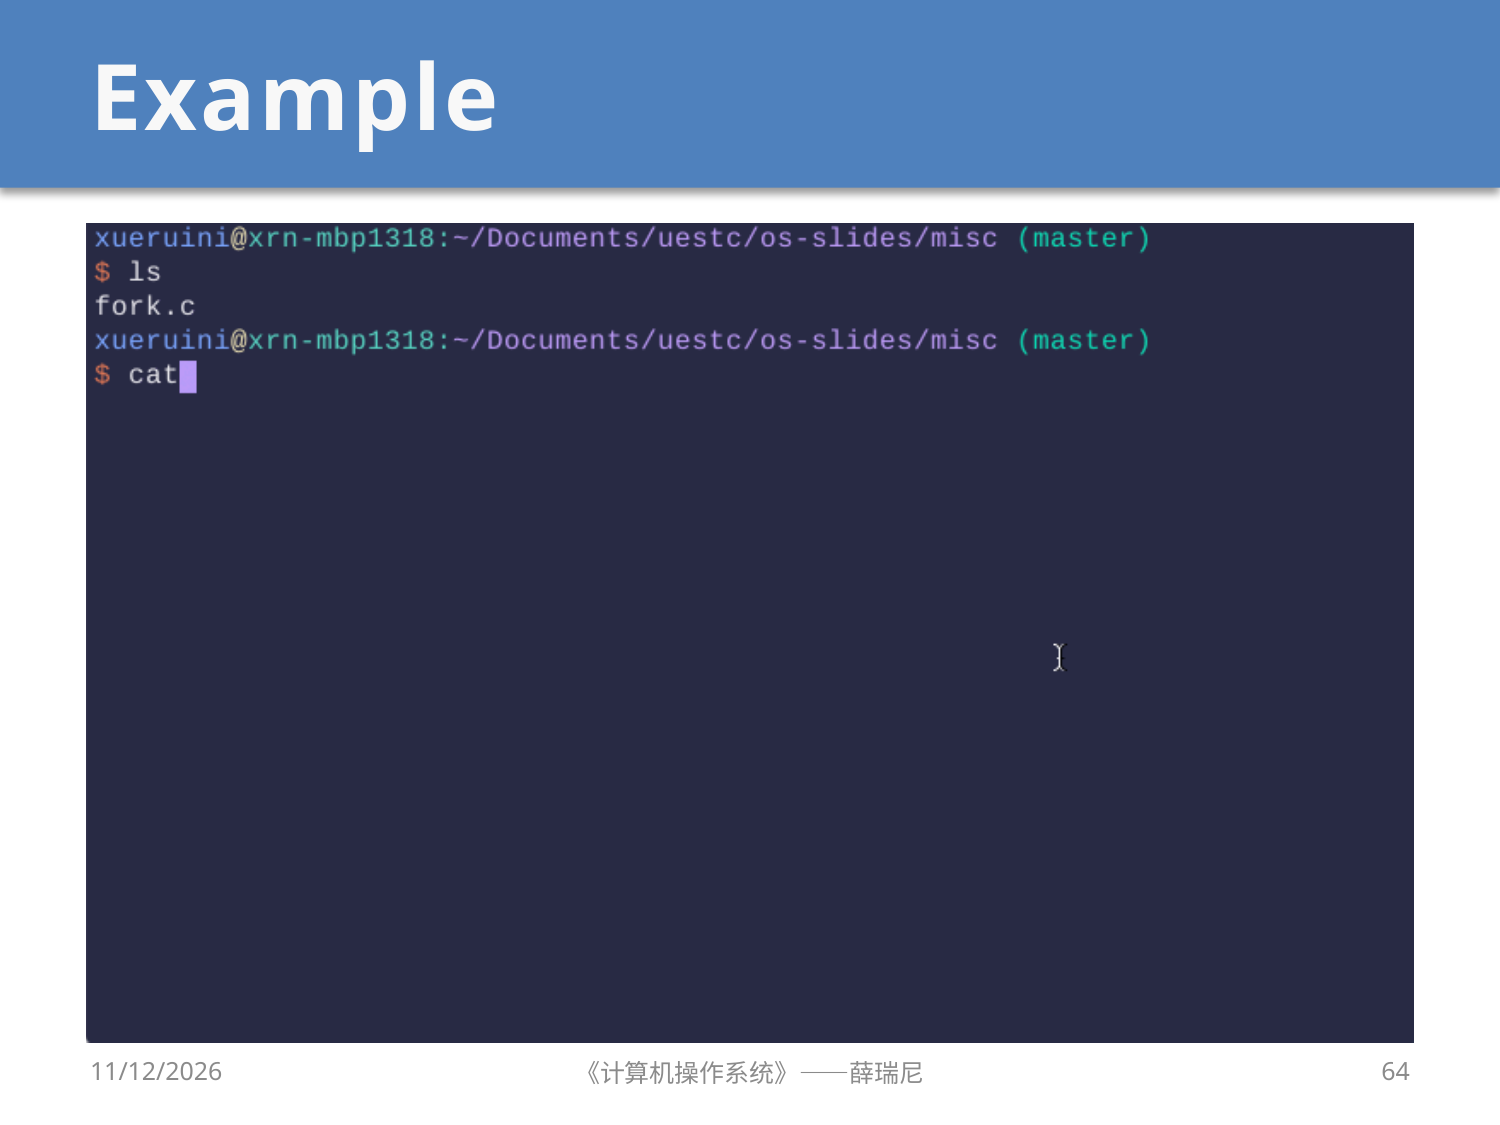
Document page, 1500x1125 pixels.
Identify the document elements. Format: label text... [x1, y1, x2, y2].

picture [86, 223, 1414, 1043]
footer 《计算机操作系统》——薛瑞尼 [512, 1052, 988, 1103]
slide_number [75, 1042, 425, 1103]
title Example [75, 0, 1425, 188]
slide_number 64 [1074, 1042, 1425, 1103]
